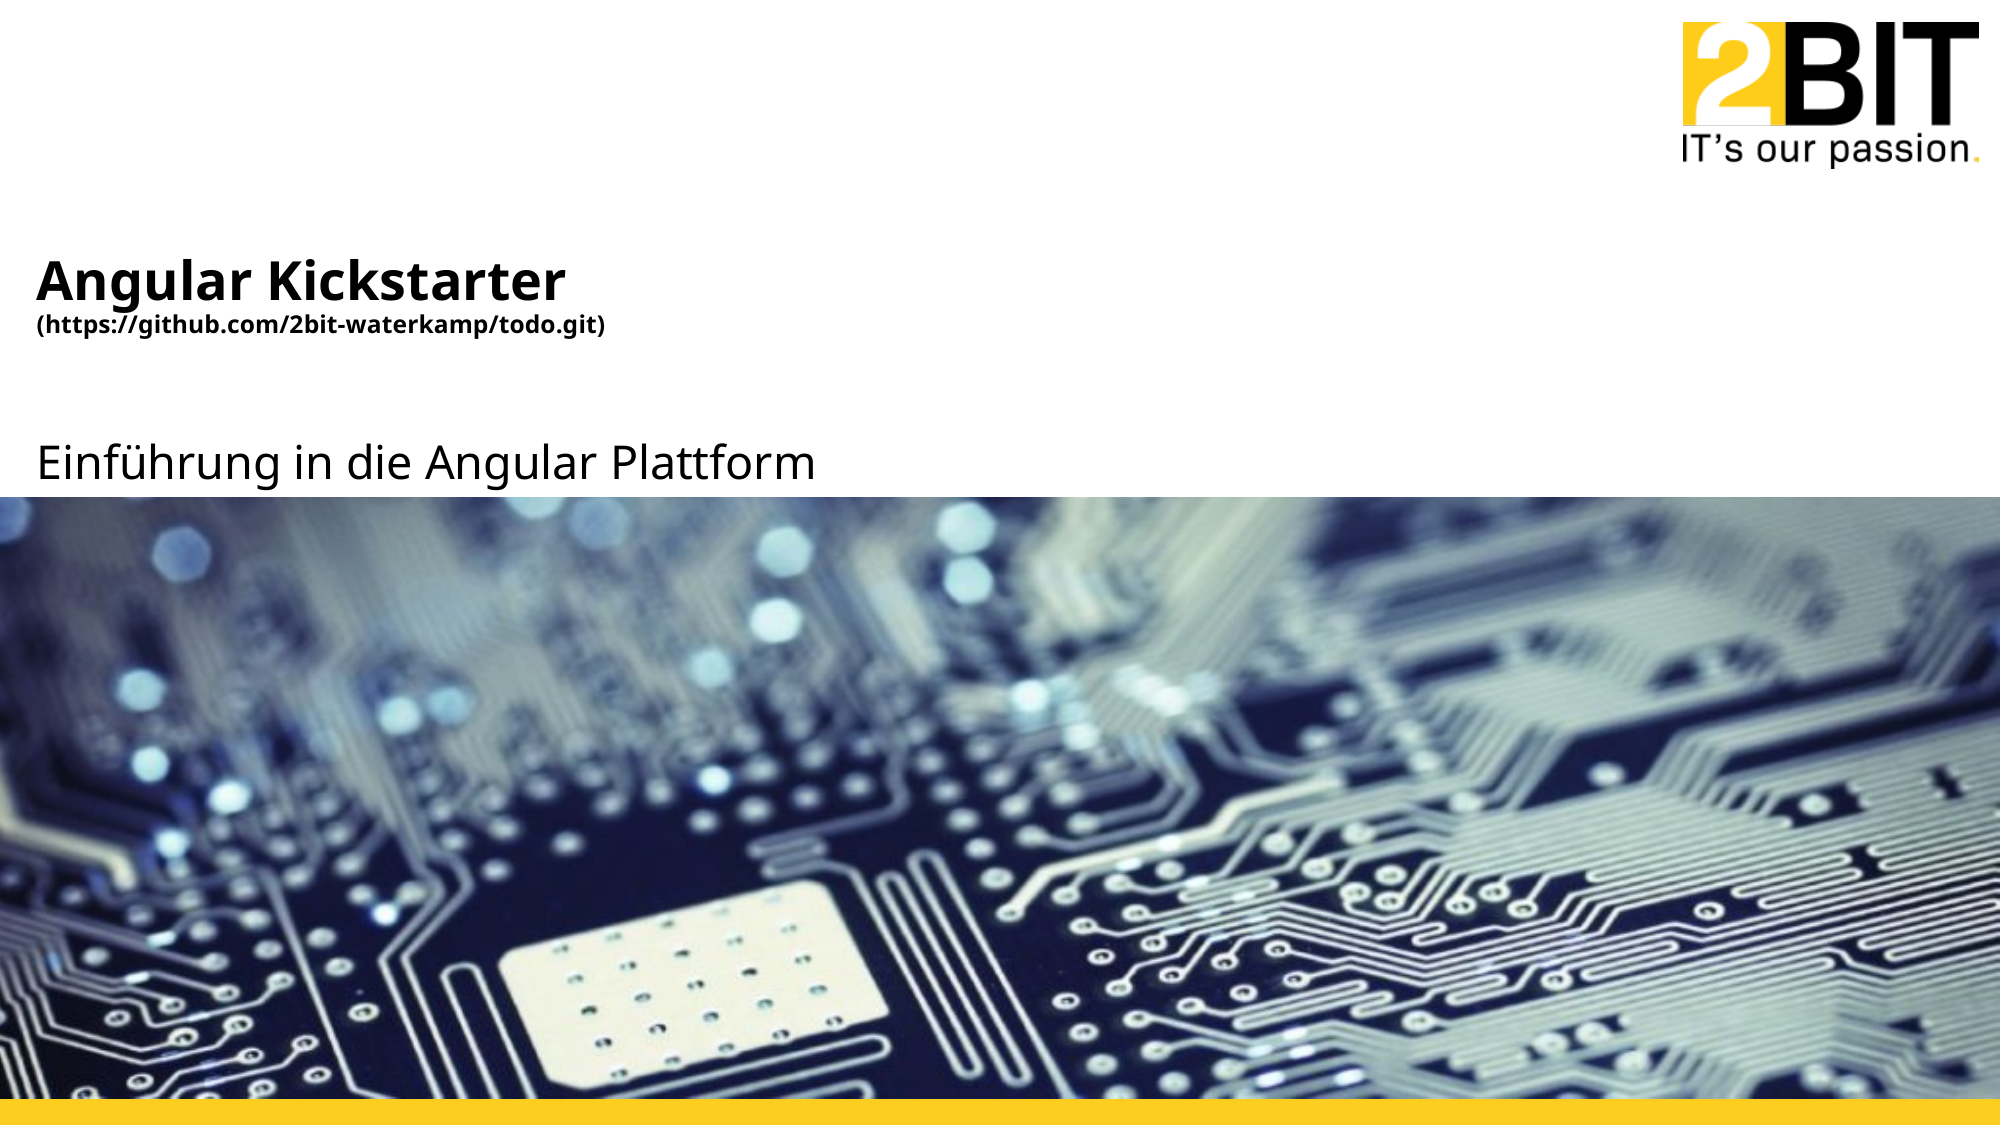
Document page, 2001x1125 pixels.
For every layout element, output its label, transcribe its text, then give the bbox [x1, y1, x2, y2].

list Einführung in die Angular Plattform [21, 431, 1747, 498]
picture [0, 497, 2000, 1099]
picture [1683, 22, 1979, 169]
title Angular Kickstarter (https://github.com/2bit-waterkamp/todo.git) [21, 246, 1747, 347]
